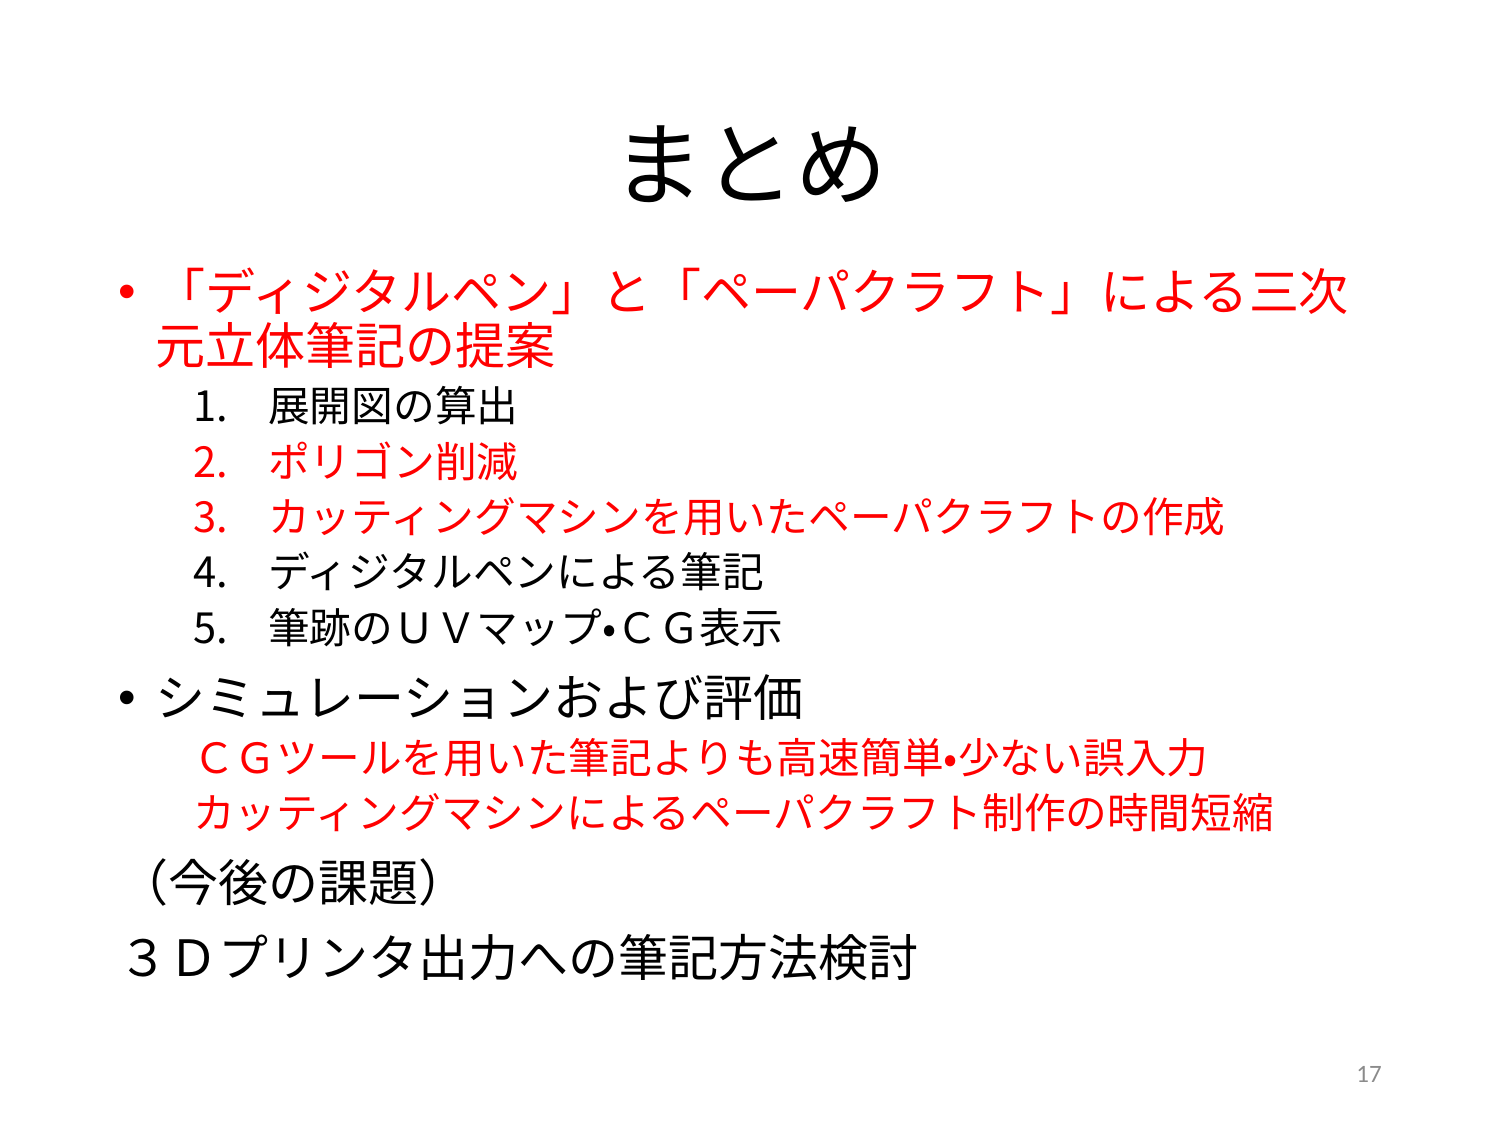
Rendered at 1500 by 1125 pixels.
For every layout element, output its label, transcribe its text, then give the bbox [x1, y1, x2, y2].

title まとめ [103, 59, 1397, 259]
list 「ディジタルペン」と「ペーパクラフト」による三次元立体筆記の提案 展開図の算出 ポリゴン削減 カッティングマシンを用いたペーパクラフトの作成 ディジタルペンによる筆記 筆跡のＵＶマップ・ＣＧ表示 シミュレーションおよび評価 ＣＧツールを用いた筆記よりも高速簡単・少ない誤入力 カッティングマシンによるペーパクラフト制作の時間短縮 （今後の課題） ３Ｄプリンタ出力への筆記方法検討 [103, 259, 1397, 974]
slide_number 17 [1059, 1042, 1397, 1103]
